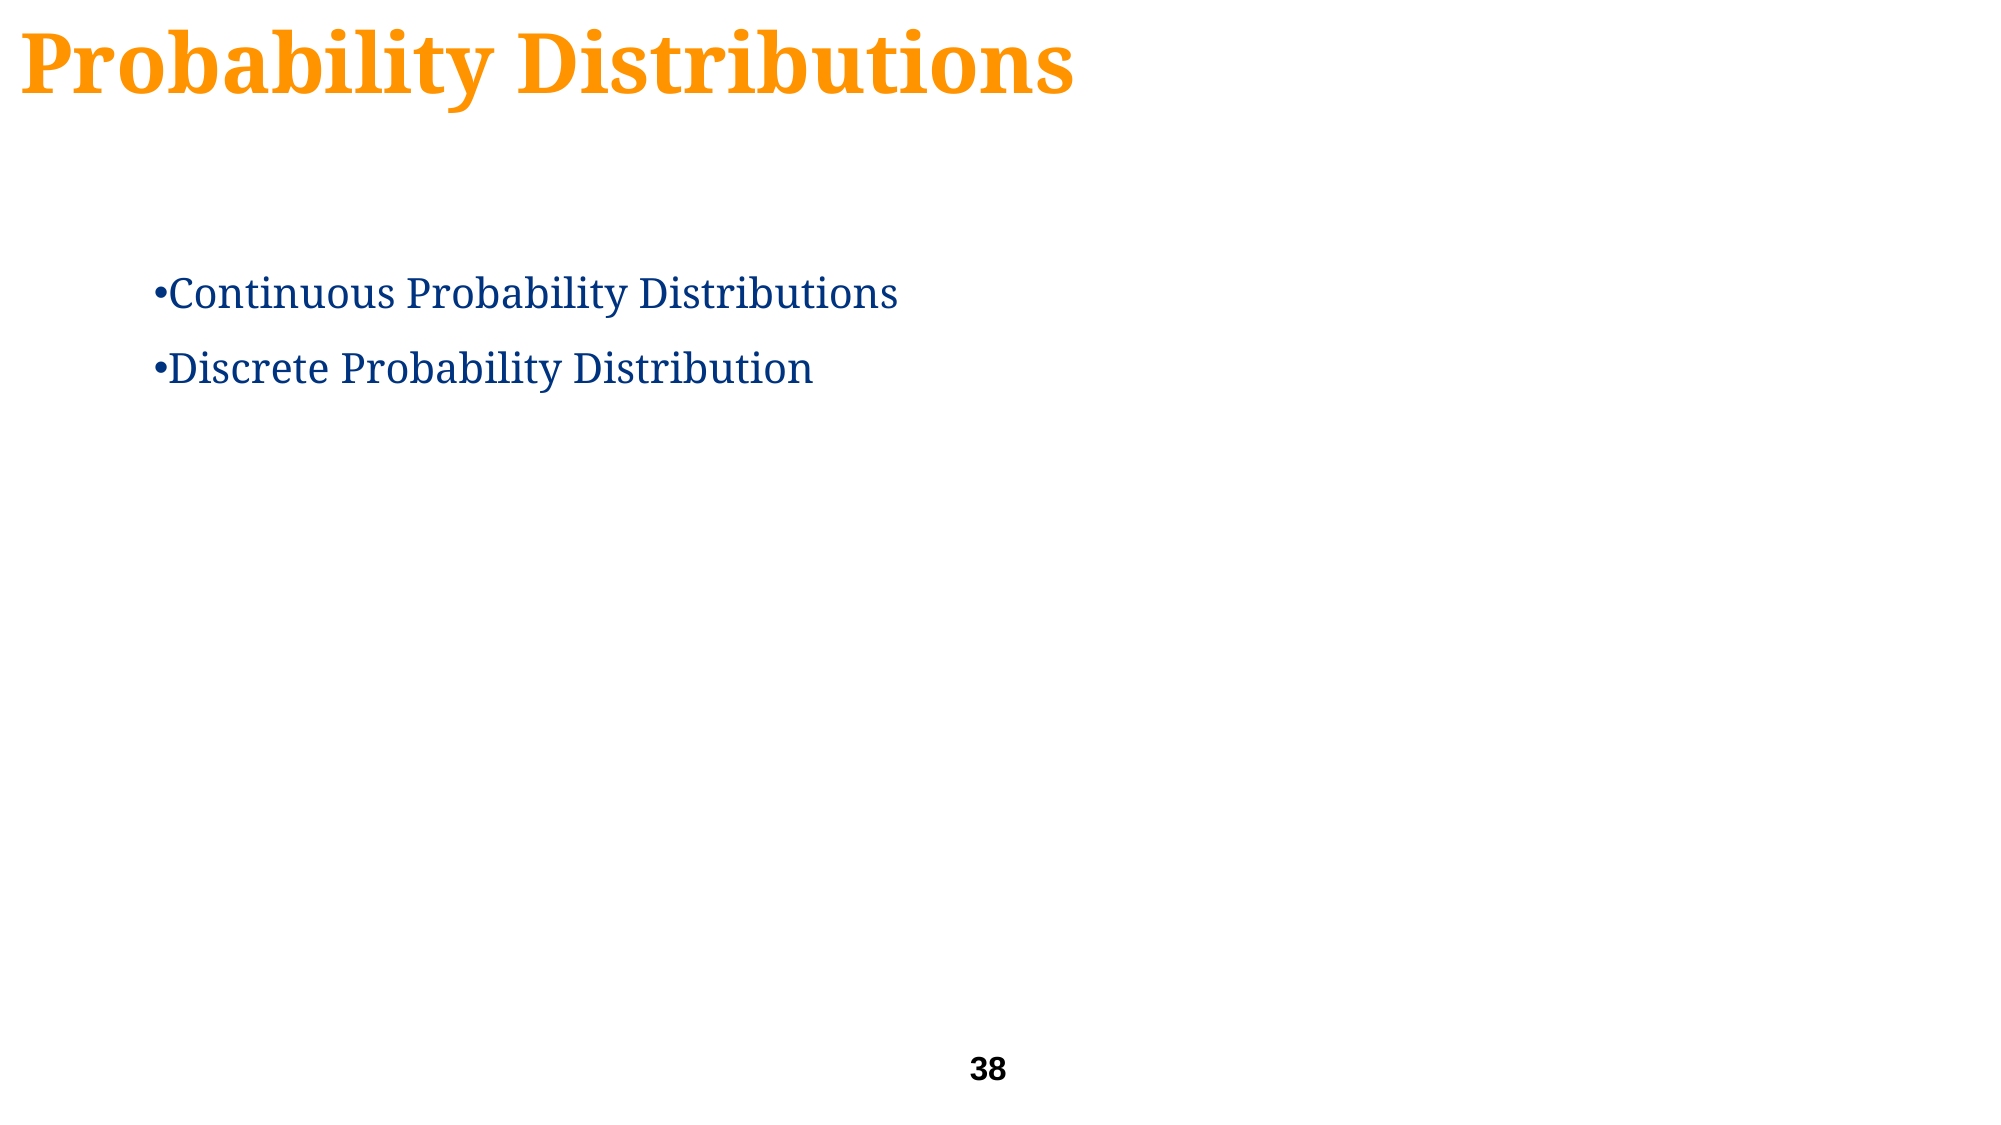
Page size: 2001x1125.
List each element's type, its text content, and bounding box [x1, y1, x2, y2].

text_box Continuous Probability Distributions Discrete Probability Distribution [133, 231, 1520, 402]
text_box Probability Distributions [0, 0, 1182, 120]
